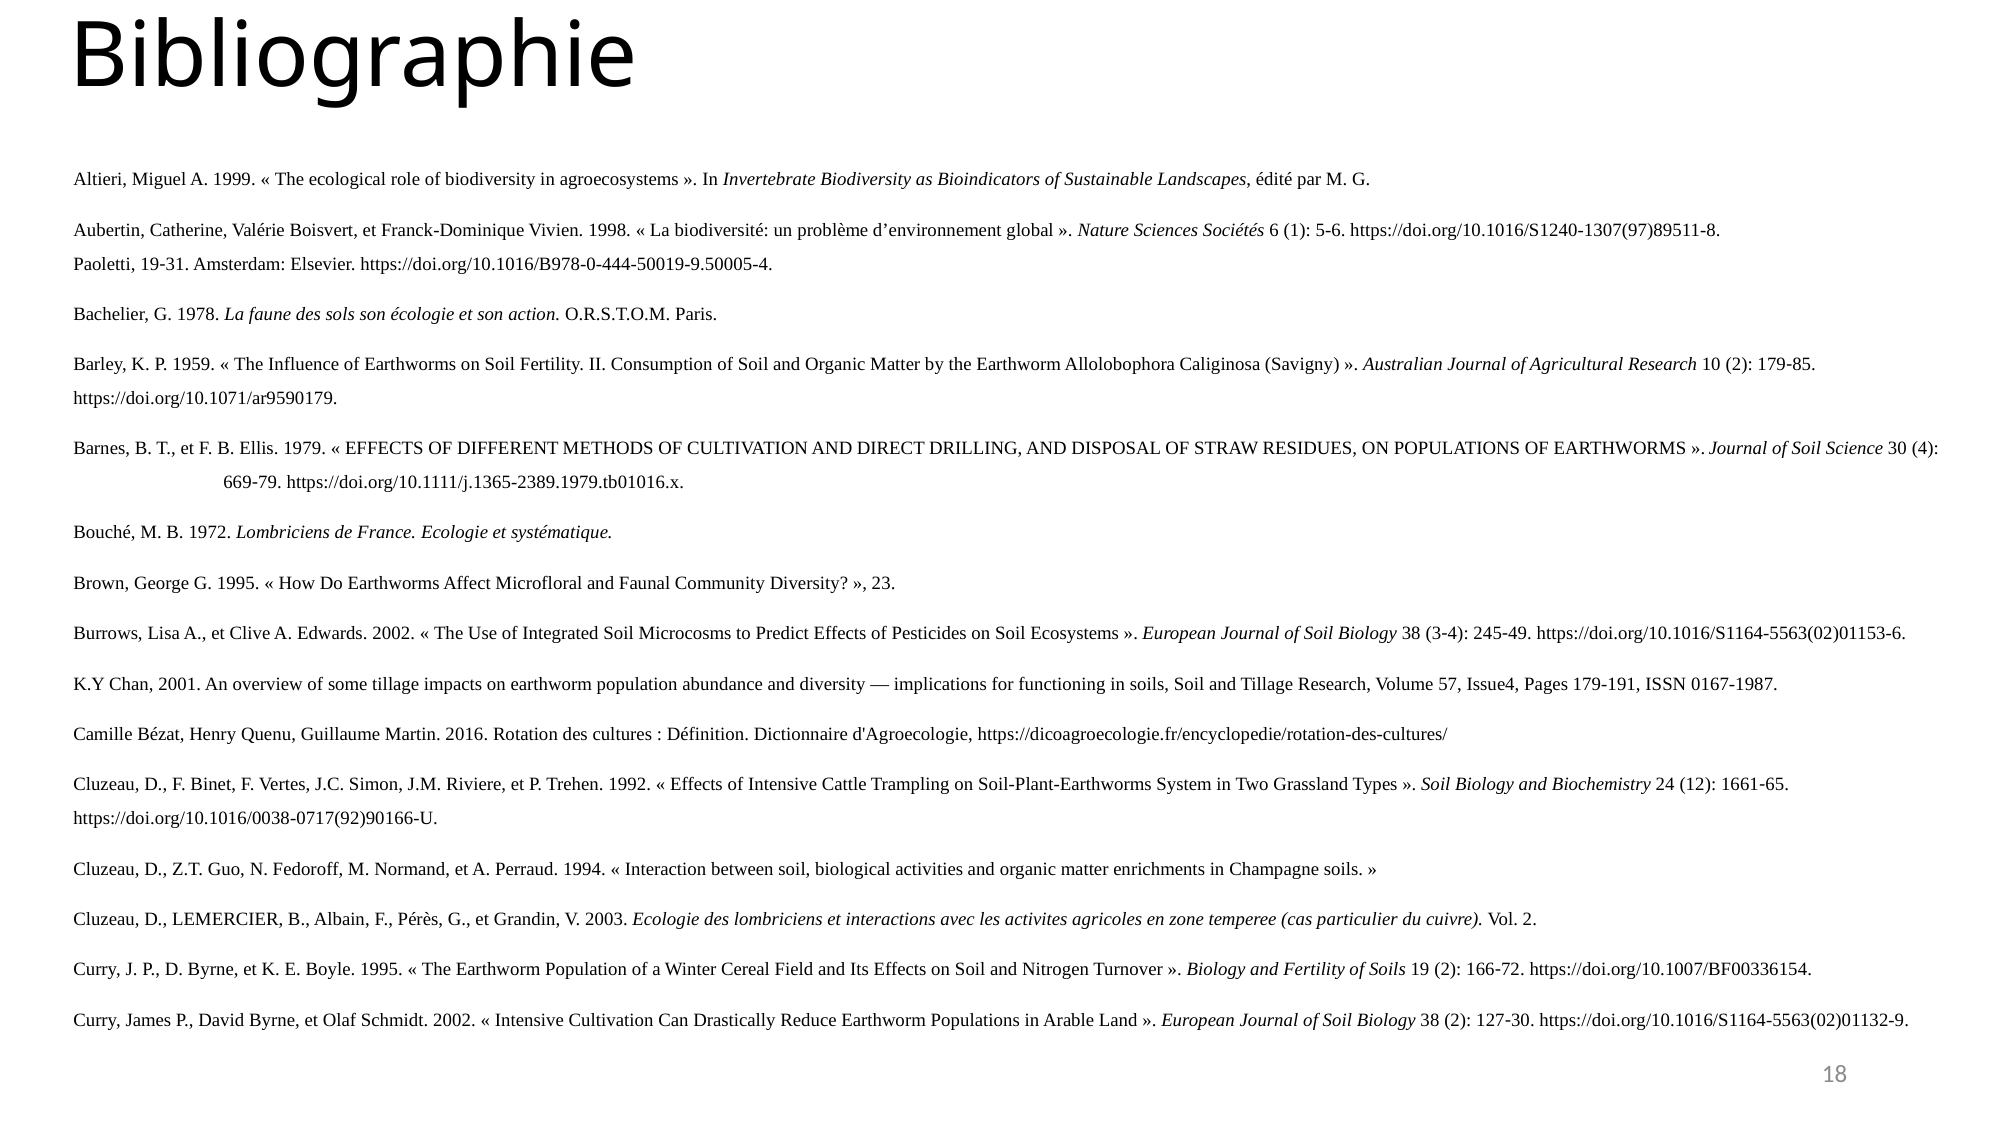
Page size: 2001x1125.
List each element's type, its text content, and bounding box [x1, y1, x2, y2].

text_box Altieri, Miguel A. 1999. « The ecological role of biodiversity in agroecosystems ». In Invertebrate Biodiversity as Bioindicators of Sustainable Landscapes, édité par M. G. Aubertin, Catherine, Valérie Boisvert, et Franck-Dominique Vivien. 1998. « La biodiversité: un problème d’environnement global ». Nature Sciences Sociétés 6 (1): 5‑6. https://doi.org/10.1016/S1240-1307(97)89511-8. Paoletti, 19‑31. Amsterdam: Elsevier. https://doi.org/10.1016/B978-0-444-50019-9.50005-4. Bachelier, G. 1978. La faune des sols son écologie et son action. O.R.S.T.O.M. Paris. Barley, K. P. 1959. « The Influence of Earthworms on Soil Fertility. II. Consumption of Soil and Organic Matter by the Earthworm Allolobophora Caliginosa (Savigny) ». Australian Journal of Agricultural Research 10 (2): 179‑85. https://doi.org/10.1071/ar9590179. Barnes, B. T., et F. B. Ellis. 1979. « EFFECTS OF DIFFERENT METHODS OF CULTIVATION AND DIRECT DRILLING, AND DISPOSAL OF STRAW RESIDUES, ON POPULATIONS OF EARTHWORMS ». Journal of Soil Science 30 (4): 669‑79. https://doi.org/10.1111/j.1365-2389.1979.tb01016.x. Bouché, M. B. 1972. Lombriciens de France. Ecologie et systématique. Brown, George G. 1995. « How Do Earthworms Affect Microfloral and Faunal Community Diversity? », 23. Burrows, Lisa A., et Clive A. Edwards. 2002. « The Use of Integrated Soil Microcosms to Predict Effects of Pesticides on Soil Ecosystems ». European Journal of Soil Biology 38 (3‑4): 245‑49. https://doi.org/10.1016/S1164-5563(02)01153-6. K.Y Chan, 2001. An overview of some tillage impacts on earthworm population abundance and diversity — implications for functioning in soils, Soil and Tillage Research, Volume 57, Issue4, Pages 179-191, ISSN 0167-1987. Camille Bézat, Henry Quenu, Guillaume Martin. 2016. Rotation des cultures : Définition. Dictionnaire d'Agroecologie, https://dicoagroecologie.fr/encyclopedie/rotation-des-cultures/ Cluzeau, D., F. Binet, F. Vertes, J.C. Simon, J.M. Riviere, et P. Trehen. 1992. « Effects of Intensive Cattle Trampling on Soil-Plant-Earthworms System in Two Grassland Types ». Soil Biology and Biochemistry 24 (12): 1661‑65. https://doi.org/10.1016/0038-0717(92)90166-U. Cluzeau, D., Z.T. Guo, N. Fedoroff, M. Normand, et A. Perraud. 1994. « Interaction between soil, biological activities and organic matter enrichments in Champagne soils. » Cluzeau, D., LEMERCIER, B., Albain, F., Pérès, G., et Grandin, V. 2003. Ecologie des lombriciens et interactions avec les activites agricoles en zone temperee (cas particulier du cuivre). Vol. 2. Curry, J. P., D. Byrne, et K. E. Boyle. 1995. « The Earthworm Population of a Winter Cereal Field and Its Effects on Soil and Nitrogen Turnover ». Biology and Fertility of Soils 19 (2): 166‑72. https://doi.org/10.1007/BF00336154. Curry, James P., David Byrne, et Olaf Schmidt. 2002. « Intensive Cultivation Can Drastically Reduce Earthworm Populations in Arable Land ». European Journal of Soil Biology 38 (2): 127‑30. https://doi.org/10.1016/S1164-5563(02)01132-9. [58, 148, 2000, 1038]
slide_number 18 [1412, 1042, 1863, 1103]
title Bibliographie [54, 0, 1027, 114]
